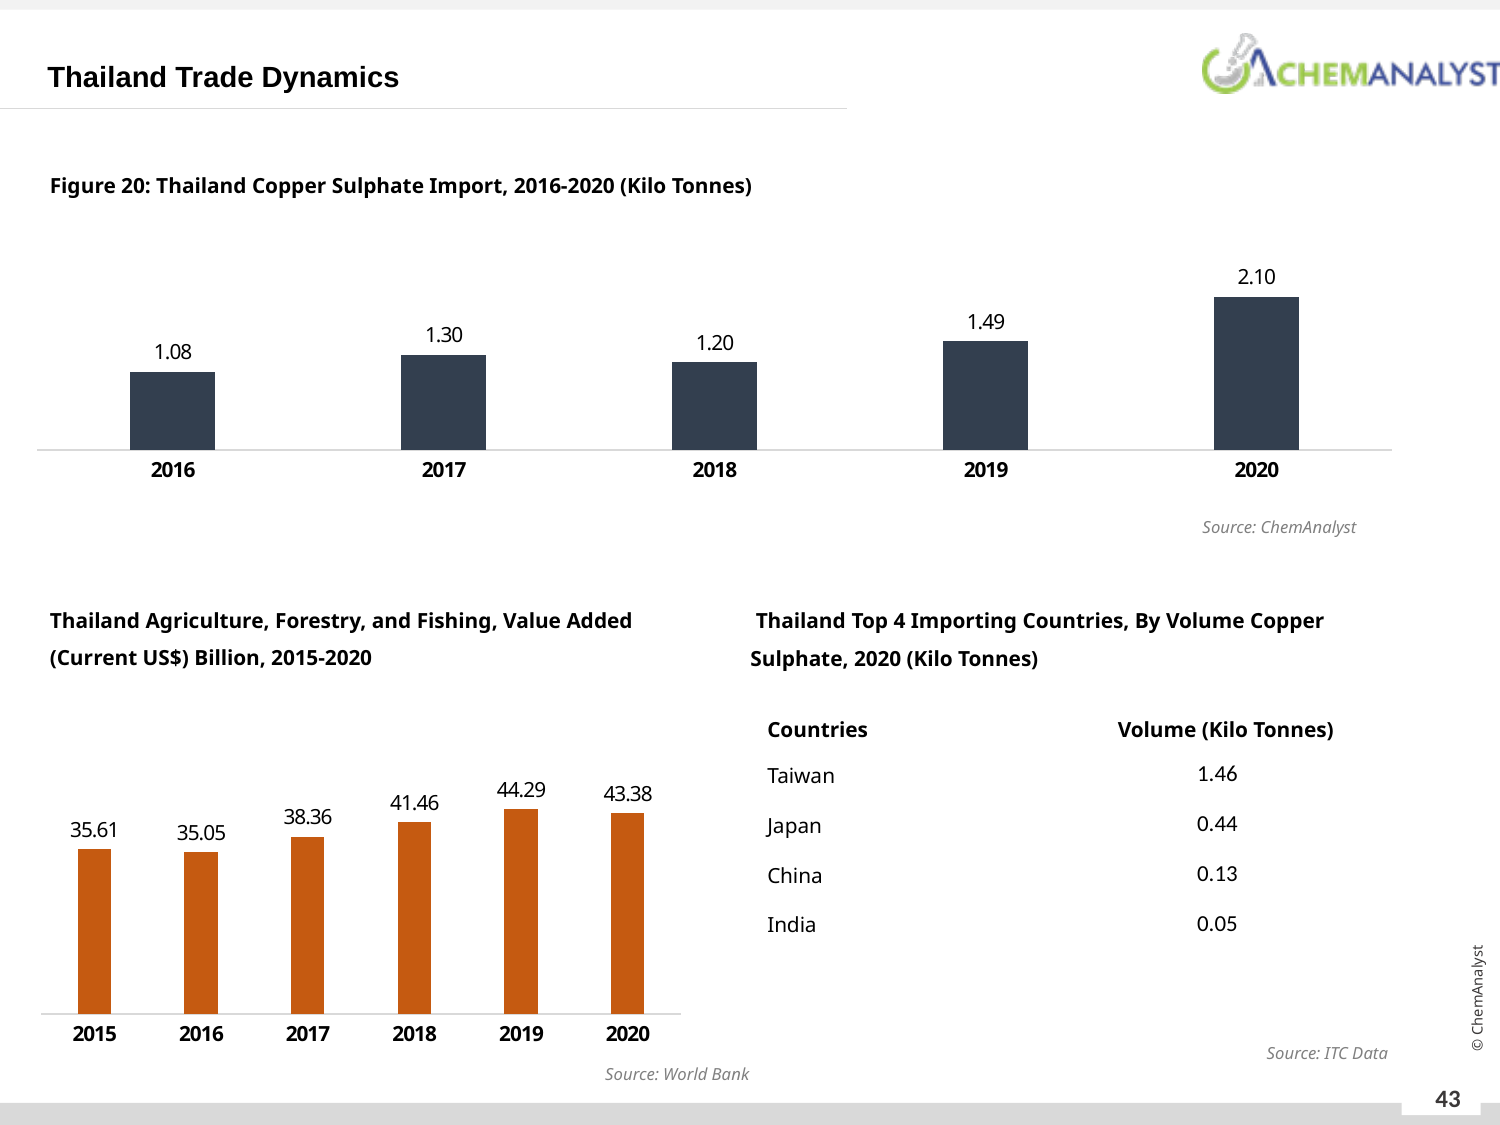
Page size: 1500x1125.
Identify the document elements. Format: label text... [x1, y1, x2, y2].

table_cell 1.46 [1063, 750, 1371, 800]
picture [1202, 33, 1500, 94]
chart [40, 730, 682, 1056]
text_box Thailand Trade Dynamics [32, 50, 1496, 101]
text_box Thailand Top 4 Importing Countries, By Volume Copper Sulphate, 2020 (Kilo Tonnes) [735, 588, 1437, 678]
table_cell 0.13 [1063, 850, 1371, 900]
chart [36, 217, 1393, 530]
table_cell China [755, 850, 1063, 900]
table_cell 0.05 [1063, 900, 1371, 950]
table_header Countries [755, 709, 1063, 750]
text_box Thailand Agriculture, Forestry, and Fishing, Value Added (Current US$) Billion, 2015-2020 [35, 587, 736, 678]
table_cell Taiwan [755, 750, 1063, 800]
table_cell 0.44 [1063, 800, 1371, 850]
table_cell India [755, 900, 1063, 950]
text_box Source: ITC Data [985, 1036, 1403, 1071]
table_header Volume (Kilo Tonnes) [1063, 709, 1371, 750]
text_box Source: World Bank [380, 1056, 765, 1091]
text_box Source: ChemAnalyst [1009, 530, 1372, 544]
text_box Figure 20: Thailand Copper Sulphate Import, 2016-2020 (Kilo Tonnes) [35, 152, 1359, 205]
table_cell Japan [755, 800, 1063, 850]
